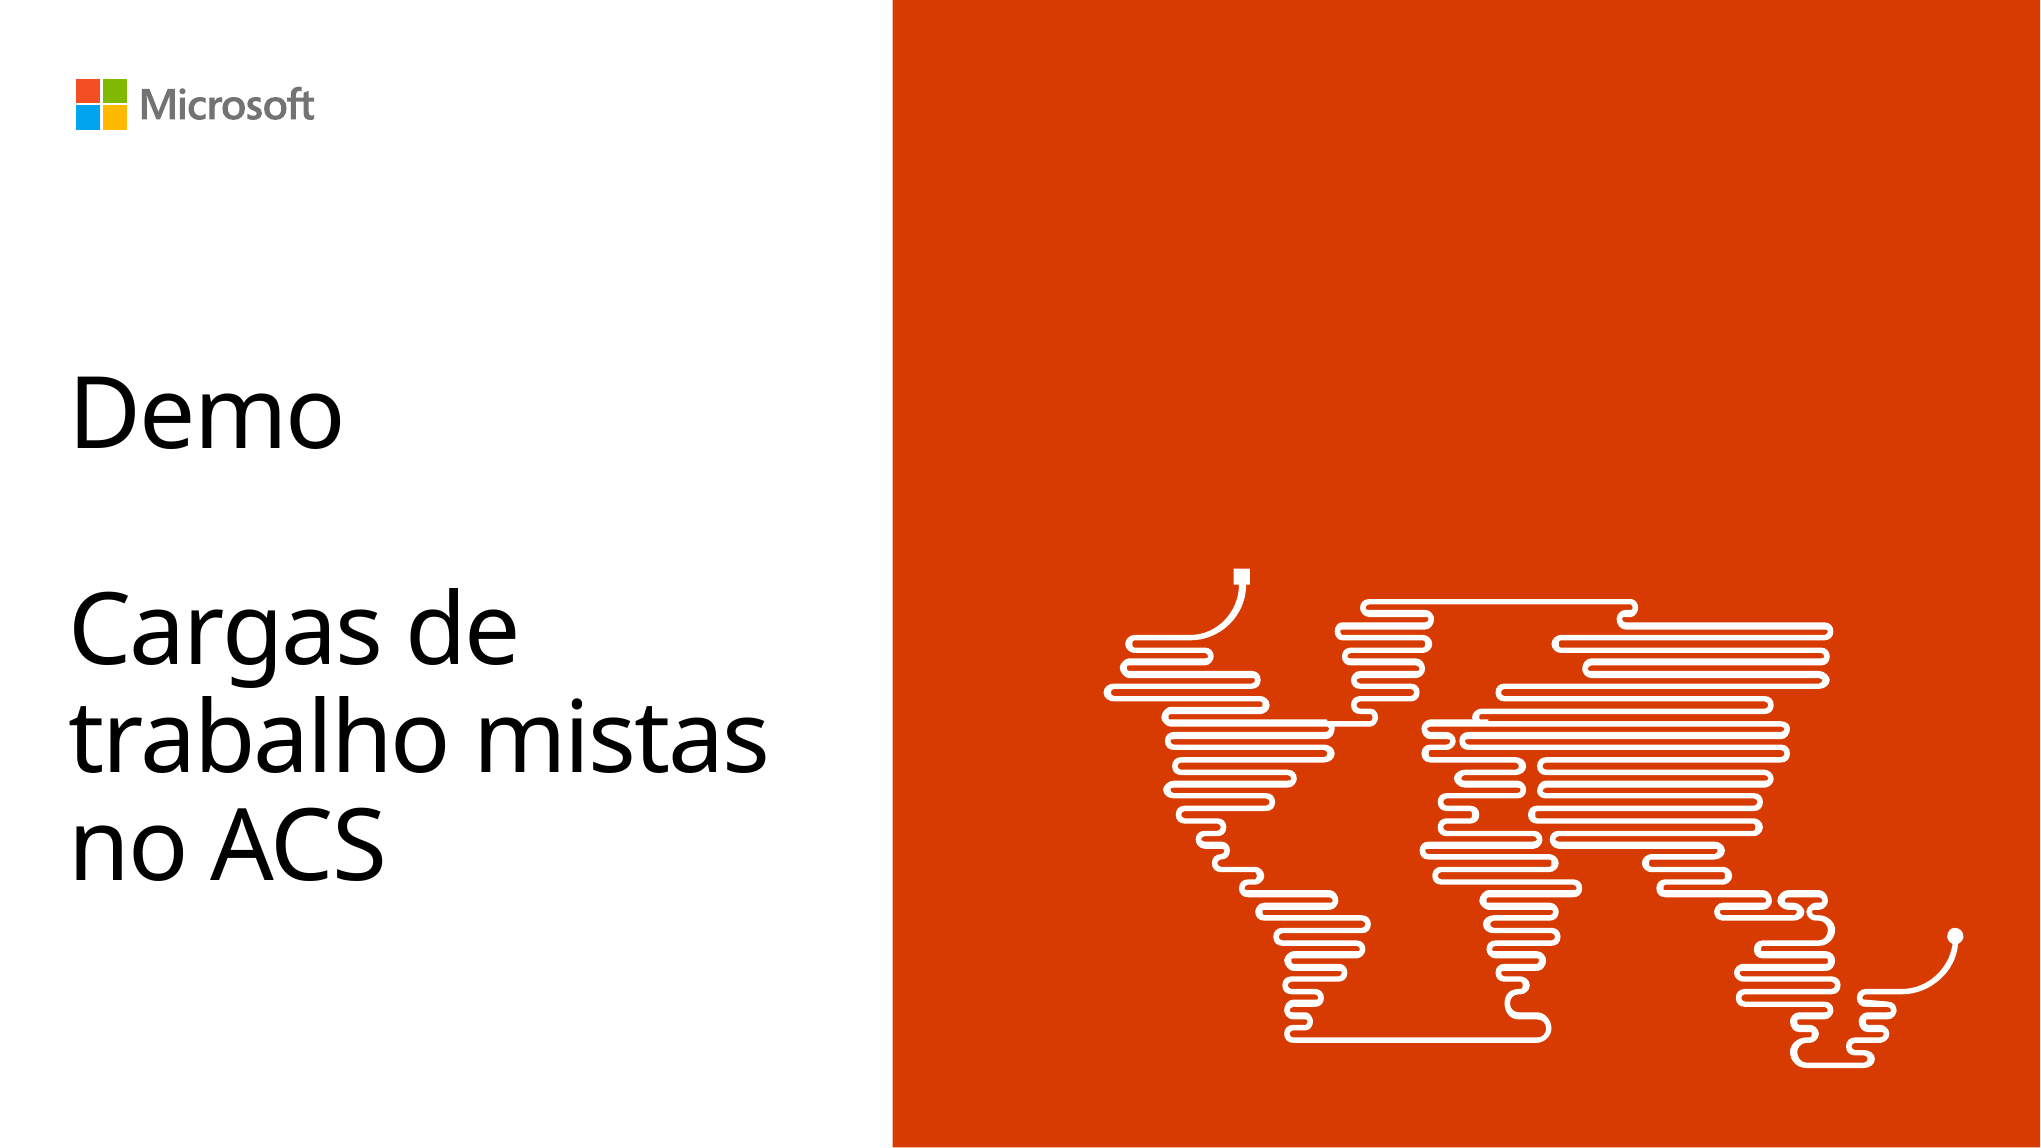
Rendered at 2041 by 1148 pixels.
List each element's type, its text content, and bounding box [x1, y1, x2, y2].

title Demo Cargas de trabalho mistas no ACS [45, 347, 856, 649]
